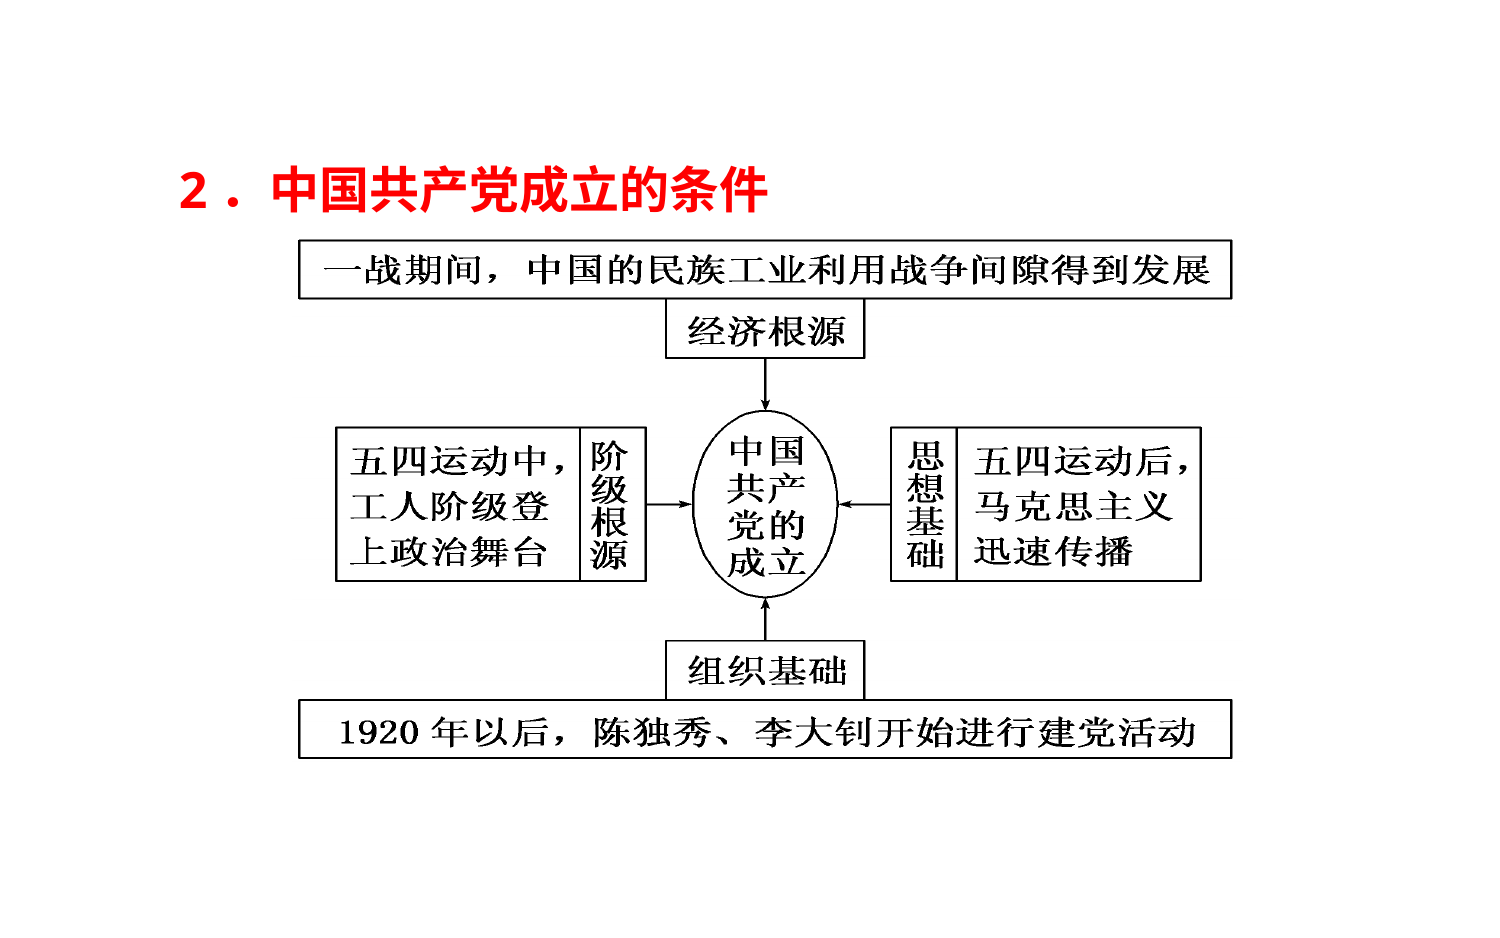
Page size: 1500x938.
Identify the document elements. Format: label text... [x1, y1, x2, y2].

picture [292, 235, 1243, 762]
text_box 2．中国共产党成立的条件 [164, 151, 844, 227]
